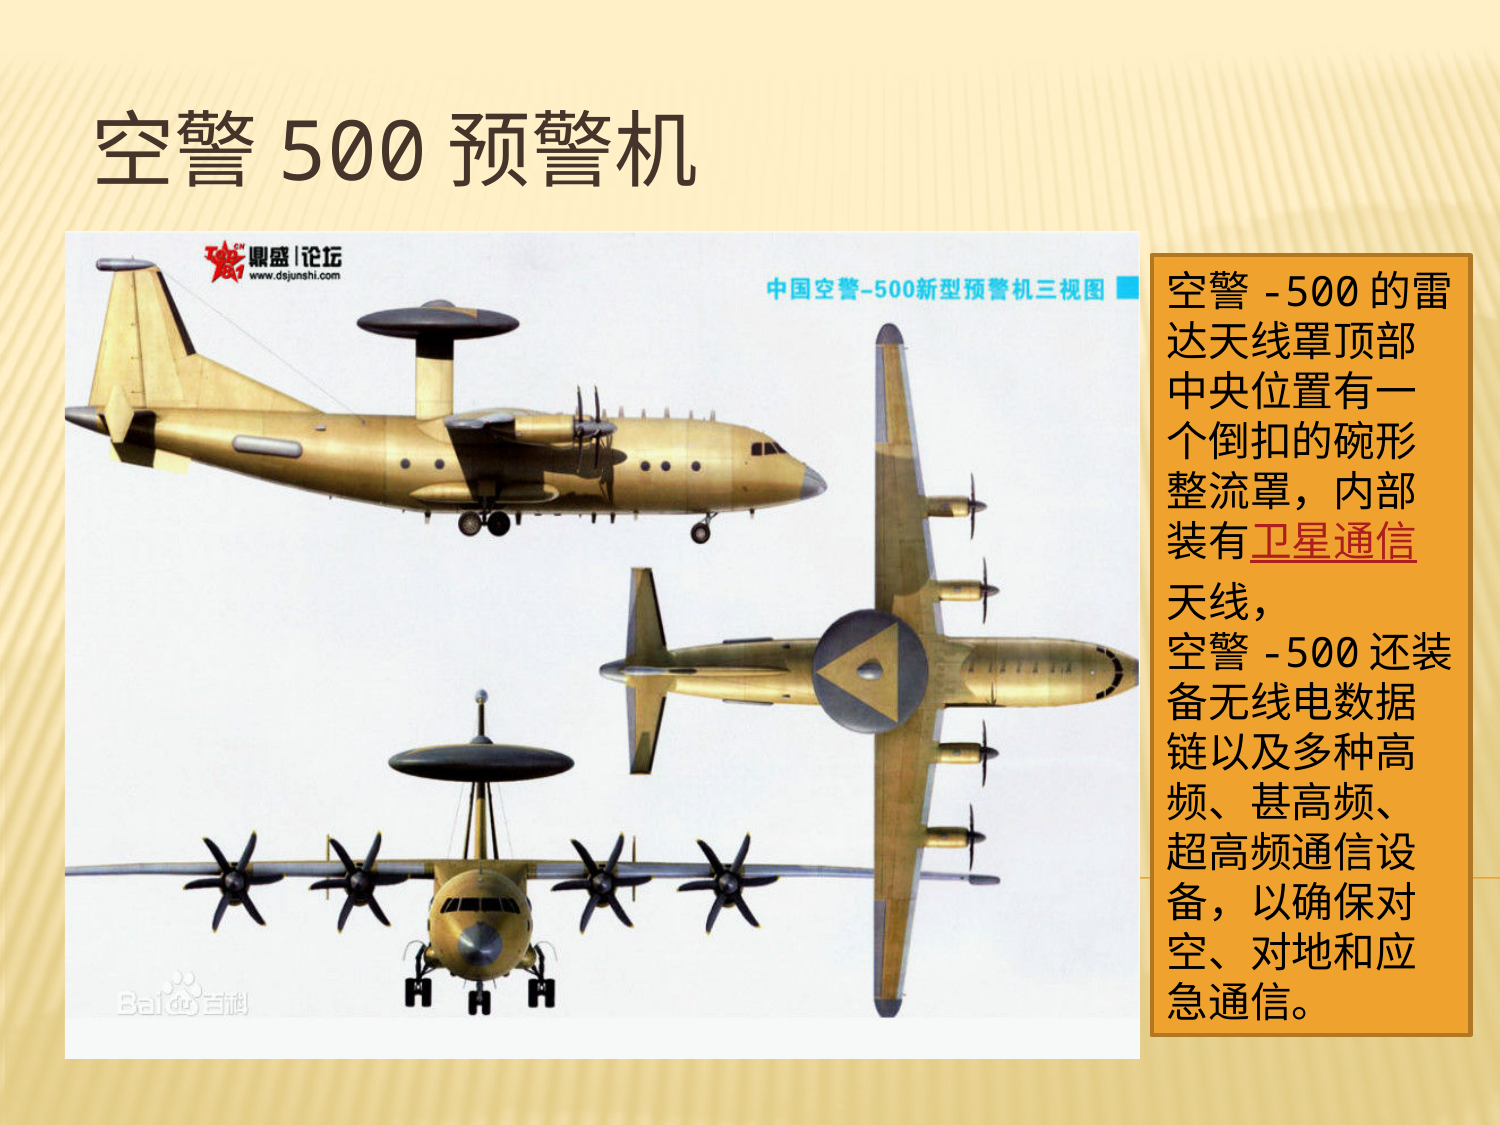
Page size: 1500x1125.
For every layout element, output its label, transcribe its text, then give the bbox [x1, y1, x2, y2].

text_box 空警-500的雷达天线罩顶部中央位置有一个倒扣的碗形整流罩，内部装有卫星通信天线， 空警-500还装备无线电数据链以及多种高频、甚高频、 超高频通信设备，以确保对空、对地和应急通信。 [1150, 253, 1473, 1037]
picture [64, 231, 1141, 1059]
subtitle 空警500预警机 [76, 54, 1465, 205]
